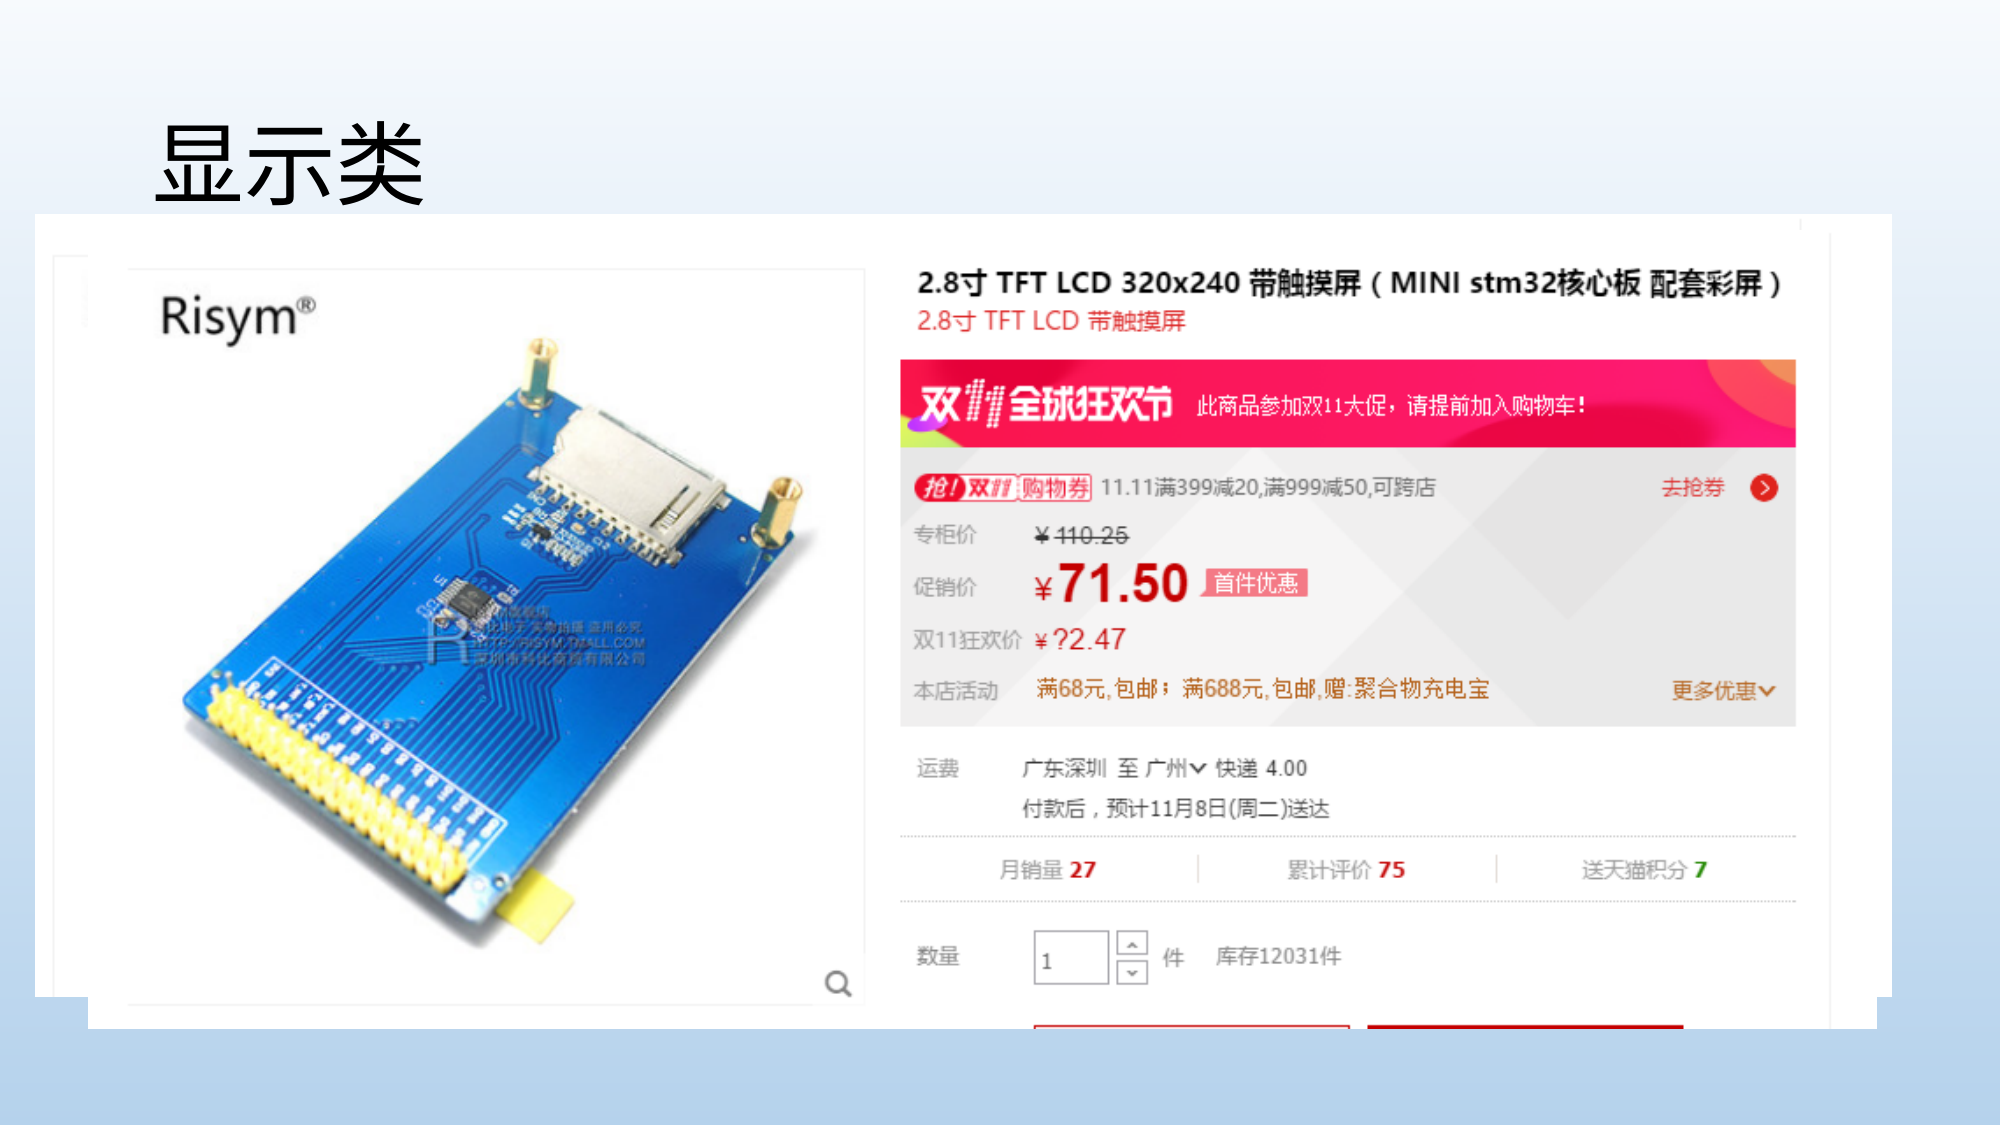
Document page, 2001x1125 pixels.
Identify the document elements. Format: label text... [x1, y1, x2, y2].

title 显示类 [137, 59, 1863, 214]
picture [34, 214, 1892, 1029]
